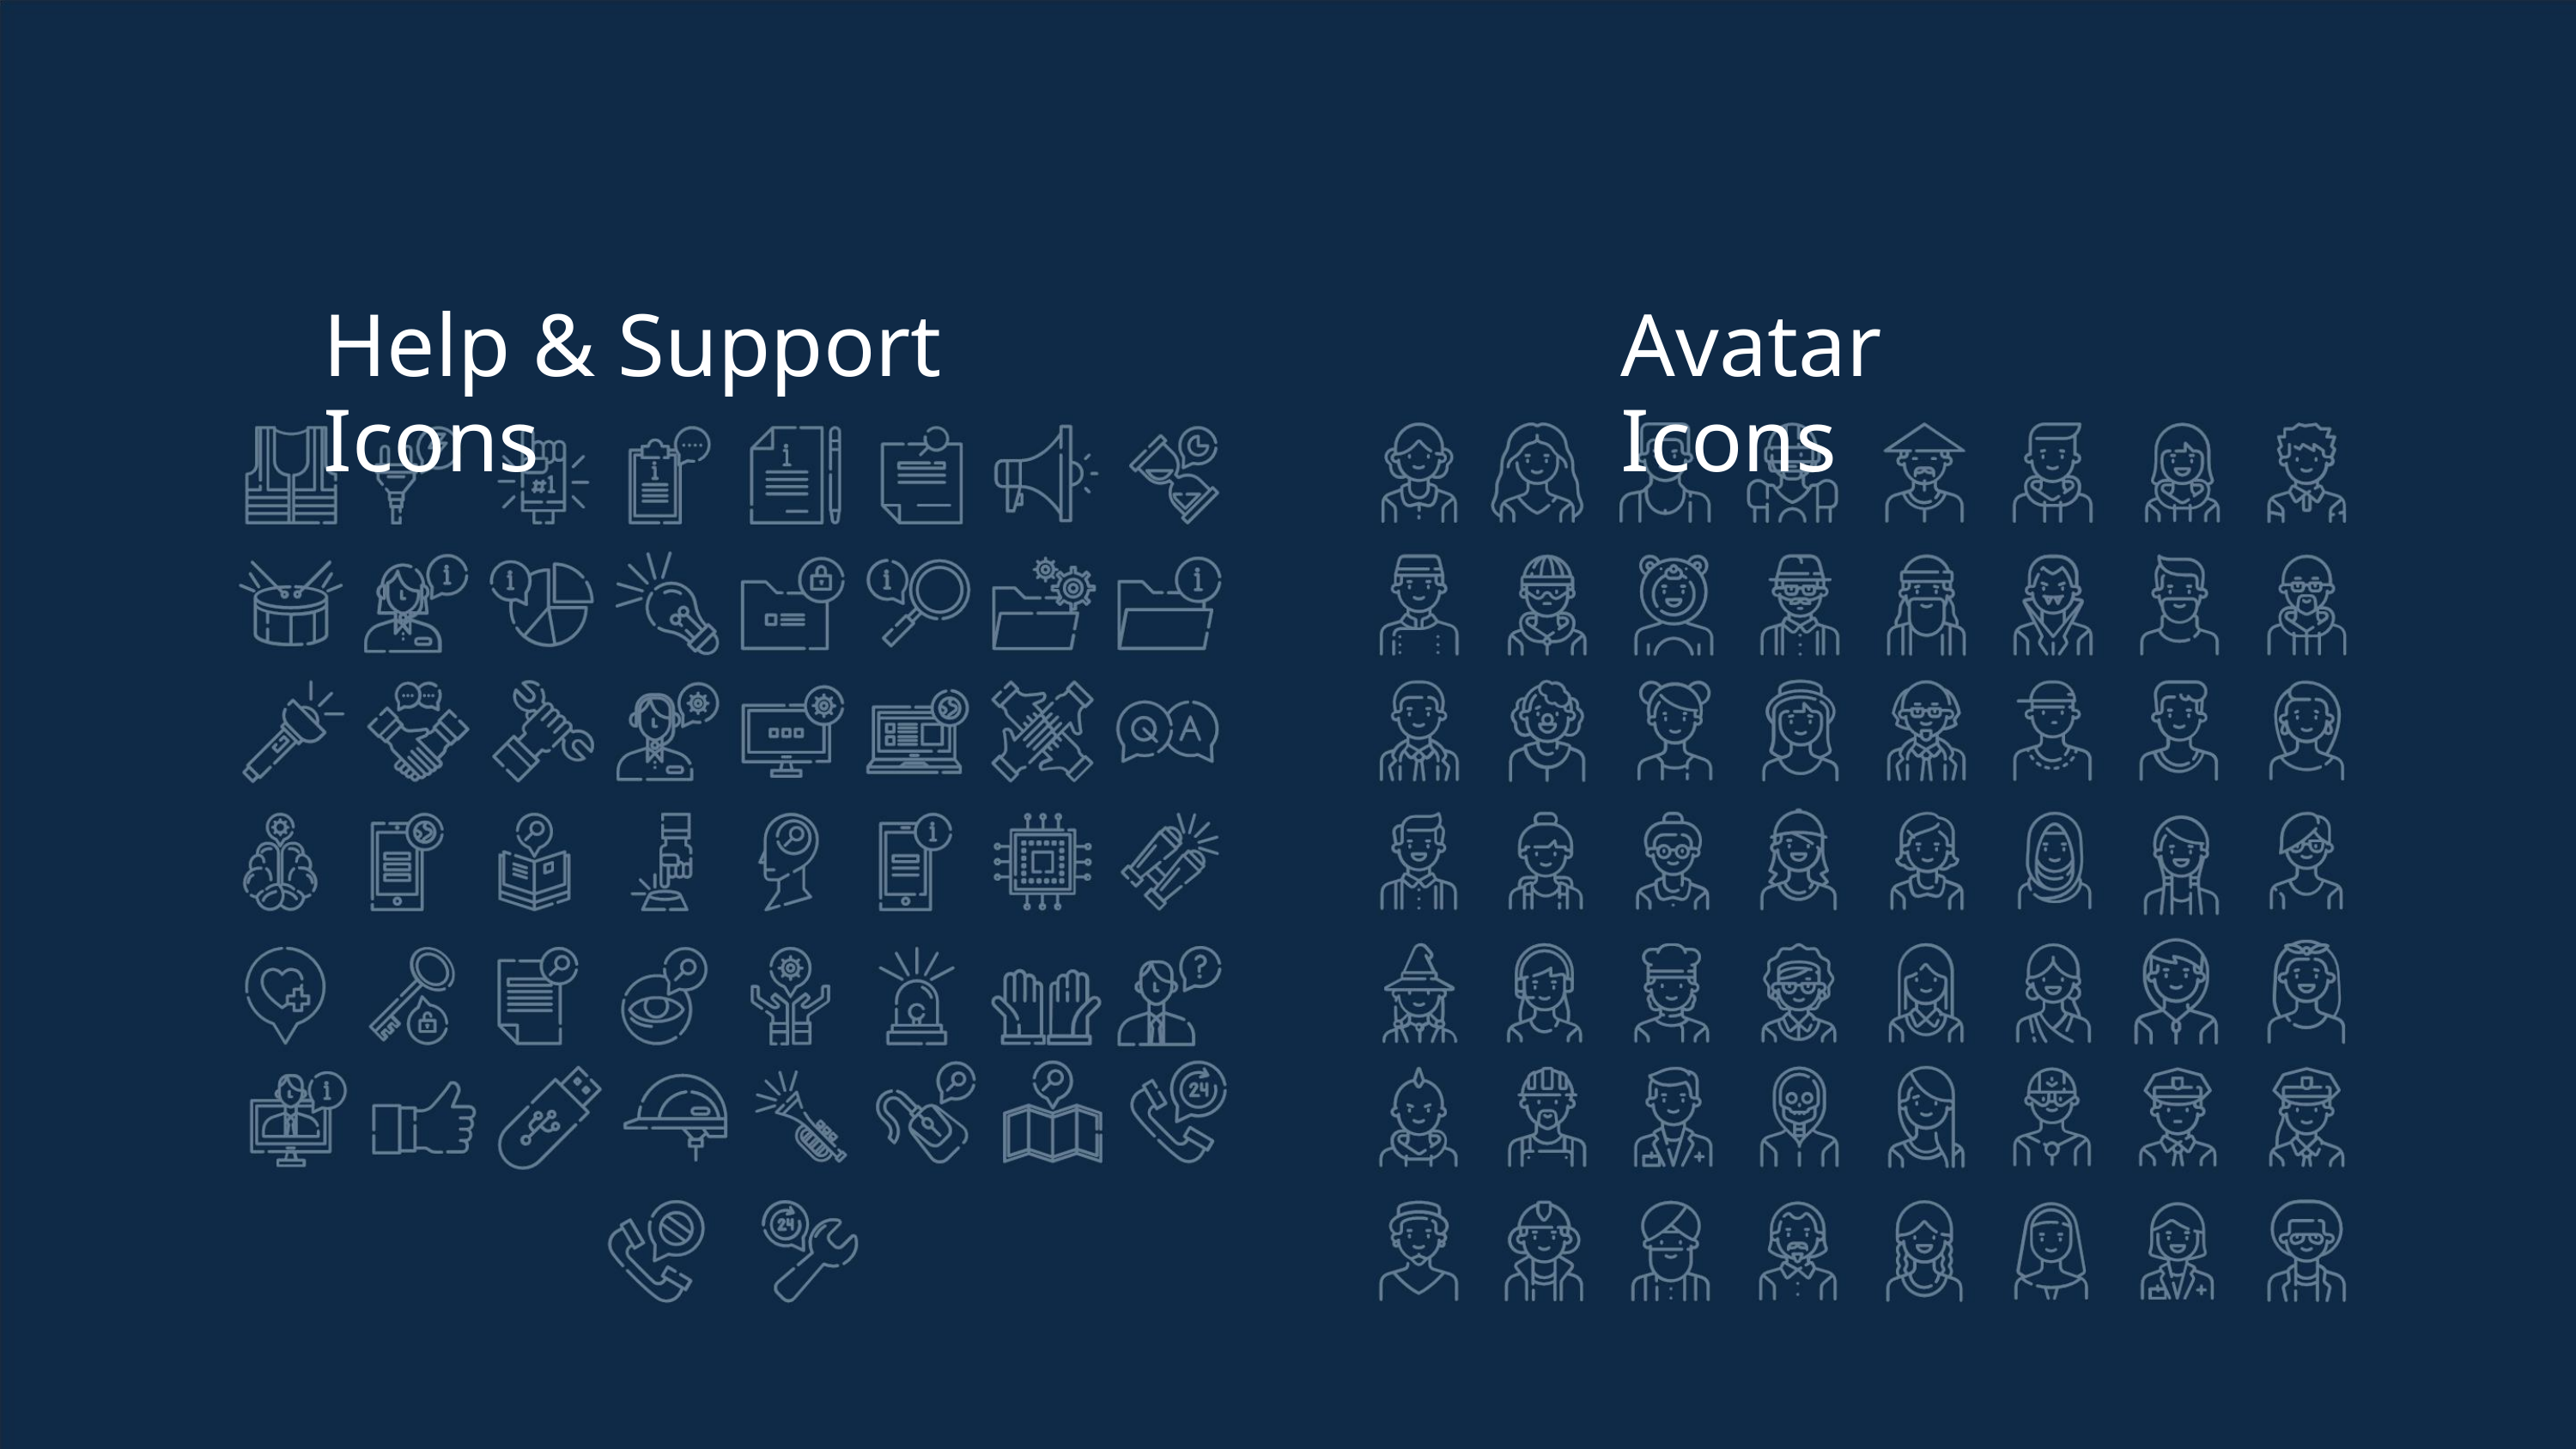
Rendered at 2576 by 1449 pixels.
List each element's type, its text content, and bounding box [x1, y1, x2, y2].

text_box [0, 0, 2576, 1449]
text_box Help & Support Icons [323, 297, 1157, 489]
text_box Avatar Icons [1620, 297, 2120, 489]
